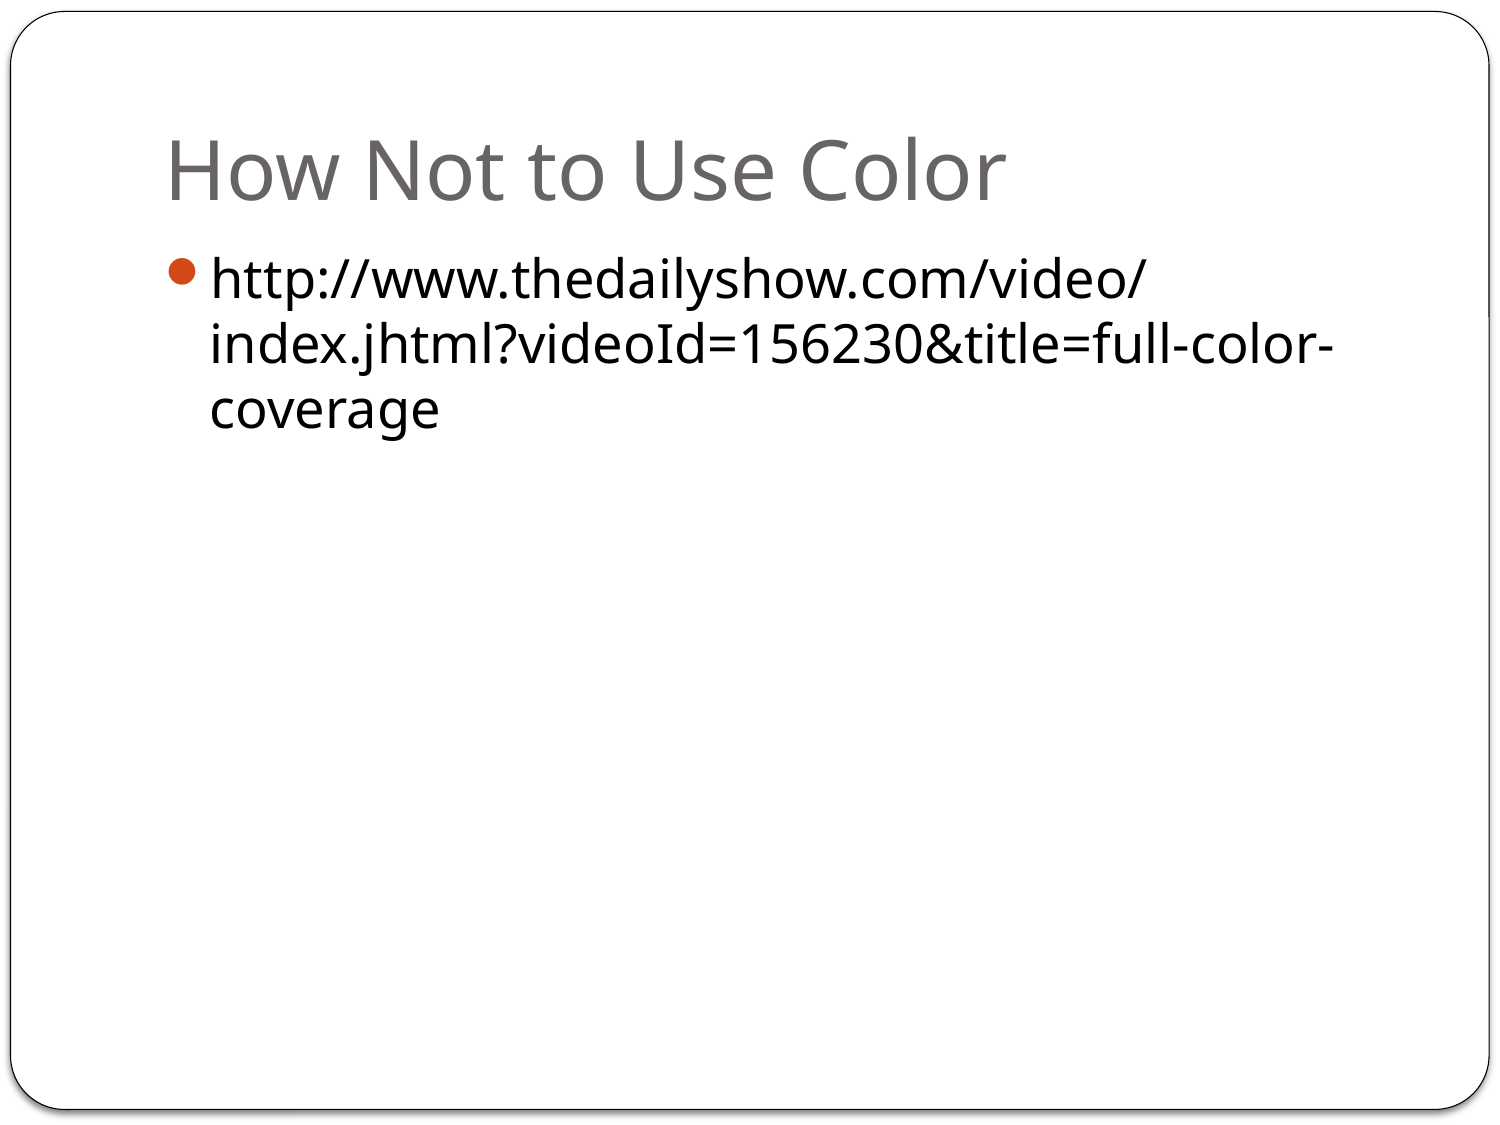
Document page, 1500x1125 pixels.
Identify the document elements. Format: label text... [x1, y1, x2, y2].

title How Not to Use Color [150, 45, 1425, 233]
list http://www.thedailyshow.com/video/index.jhtml?videoId=156230&title=full-color-coverage [150, 237, 1425, 988]
